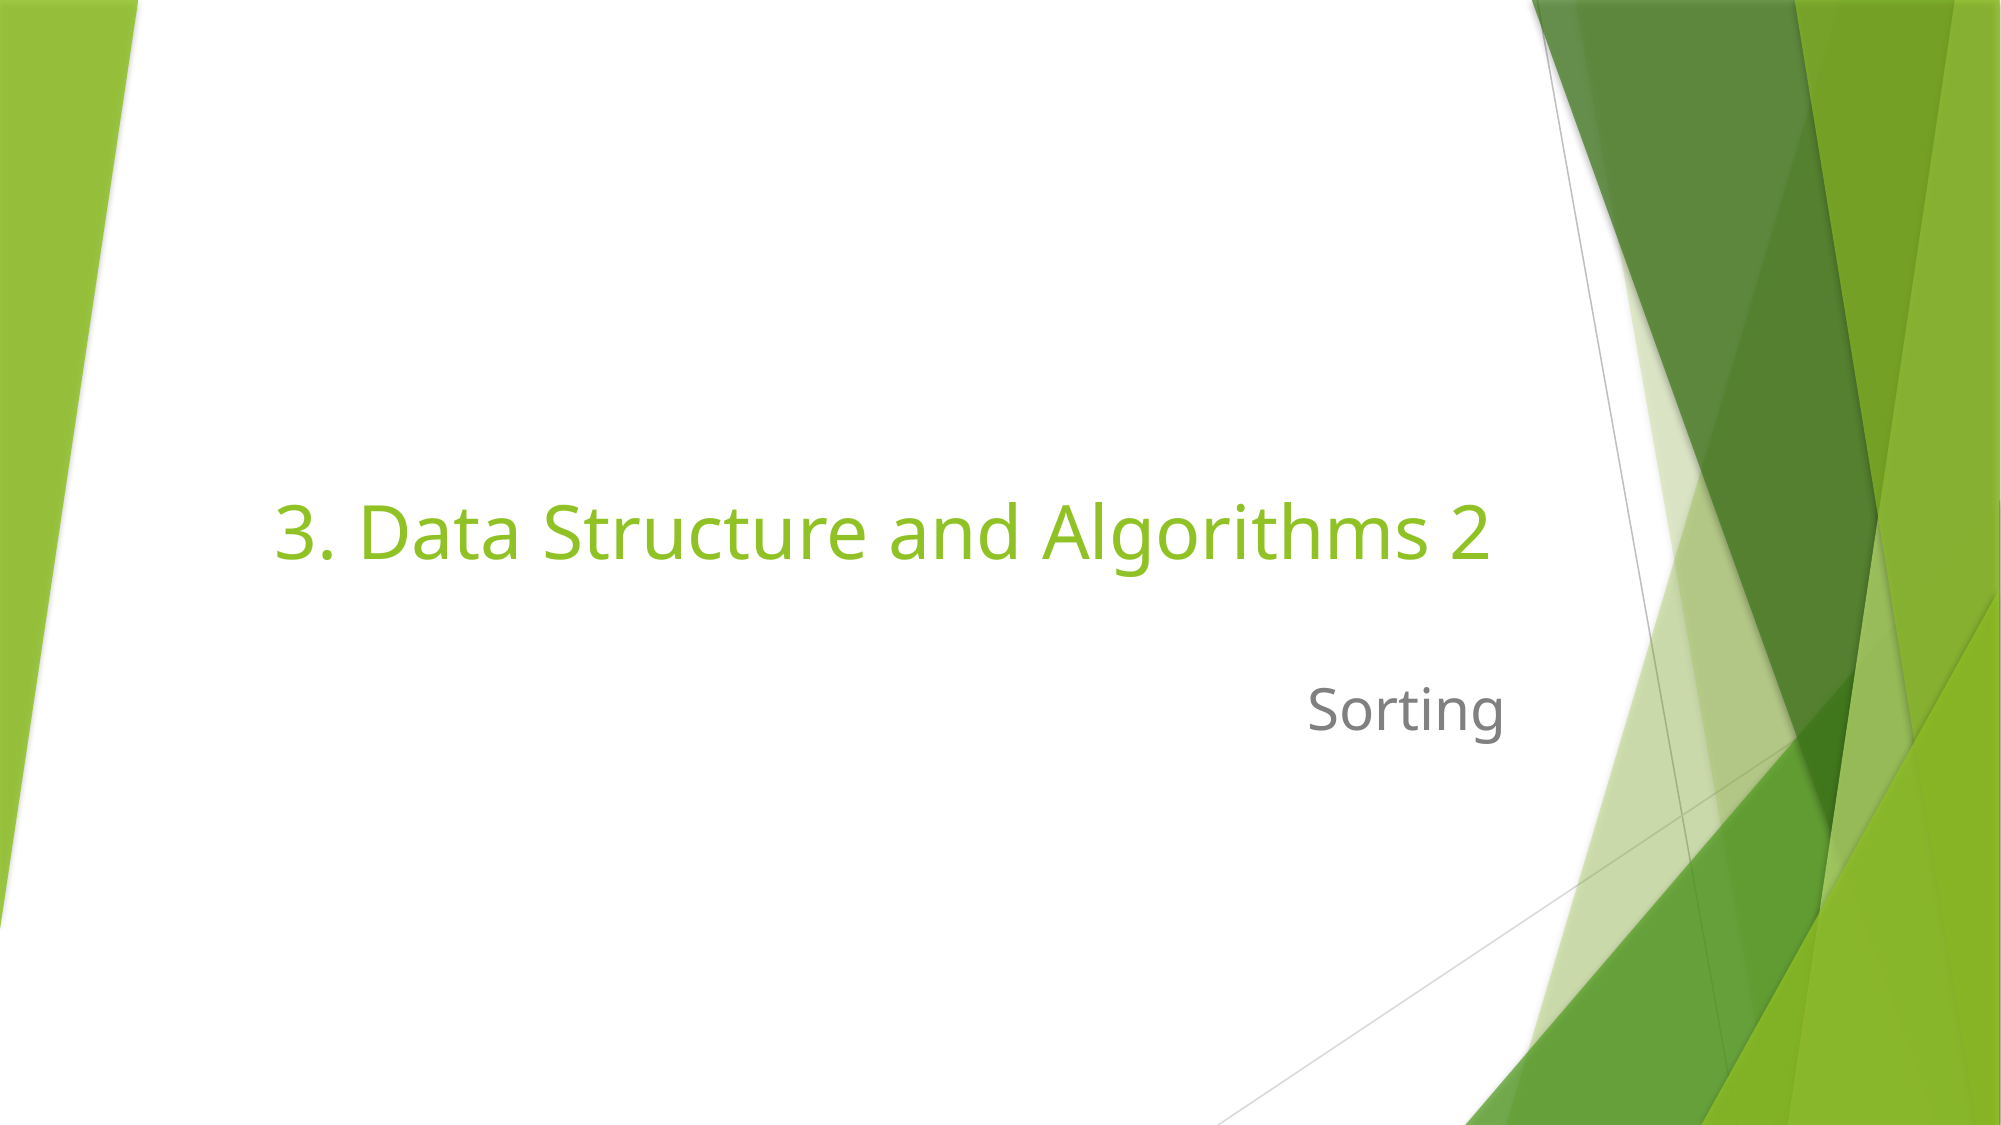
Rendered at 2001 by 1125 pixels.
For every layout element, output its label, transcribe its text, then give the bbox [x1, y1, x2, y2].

subtitle Sorting [247, 664, 1522, 845]
title 3. Data Structure and Algorithms 2 [247, 394, 1522, 664]
